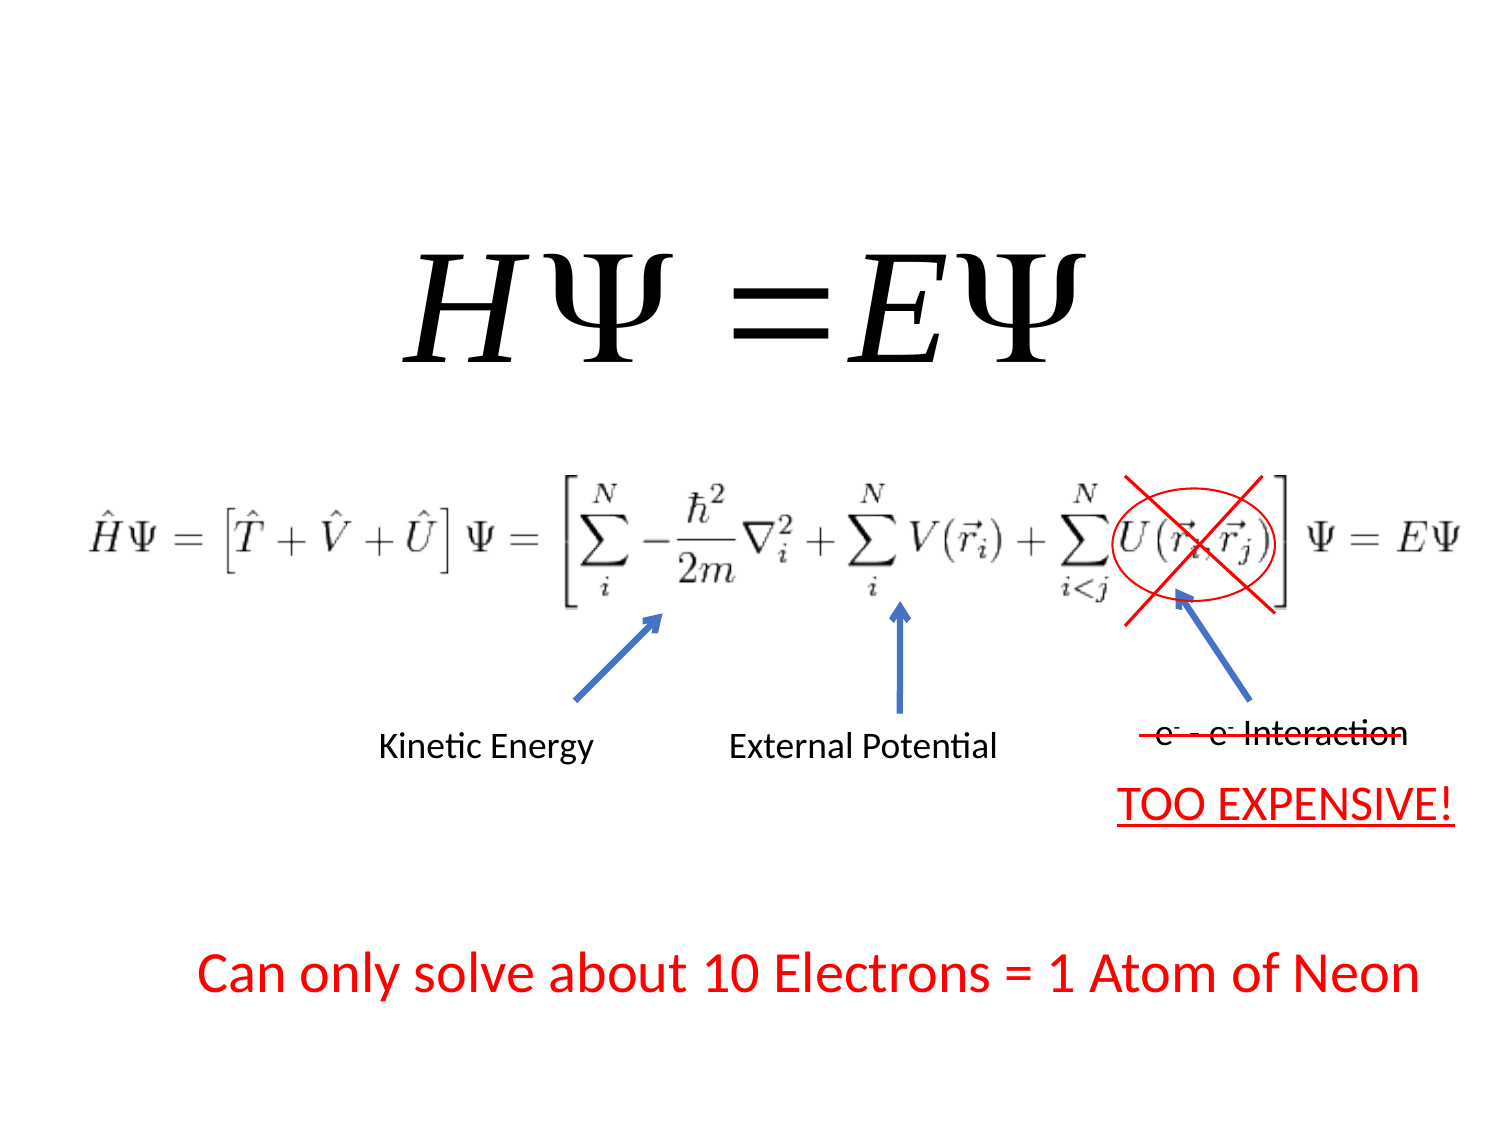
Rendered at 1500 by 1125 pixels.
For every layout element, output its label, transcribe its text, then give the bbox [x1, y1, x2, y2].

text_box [1156, 620, 1269, 683]
text_box TOO EXPENSIVE! [1102, 763, 1470, 839]
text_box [1118, 482, 1269, 620]
picture [1275, 475, 1463, 610]
text_box Kinetic Energy [364, 713, 610, 774]
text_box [574, 613, 663, 701]
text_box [374, 212, 1125, 390]
text_box e- - e- Interaction [1140, 700, 1424, 761]
text_box External Potential [714, 713, 1014, 774]
text_box Can only solve about 10 Electrons = 1 Atom of Neon [182, 926, 1437, 1012]
picture [87, 475, 1124, 610]
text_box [1124, 475, 1275, 614]
